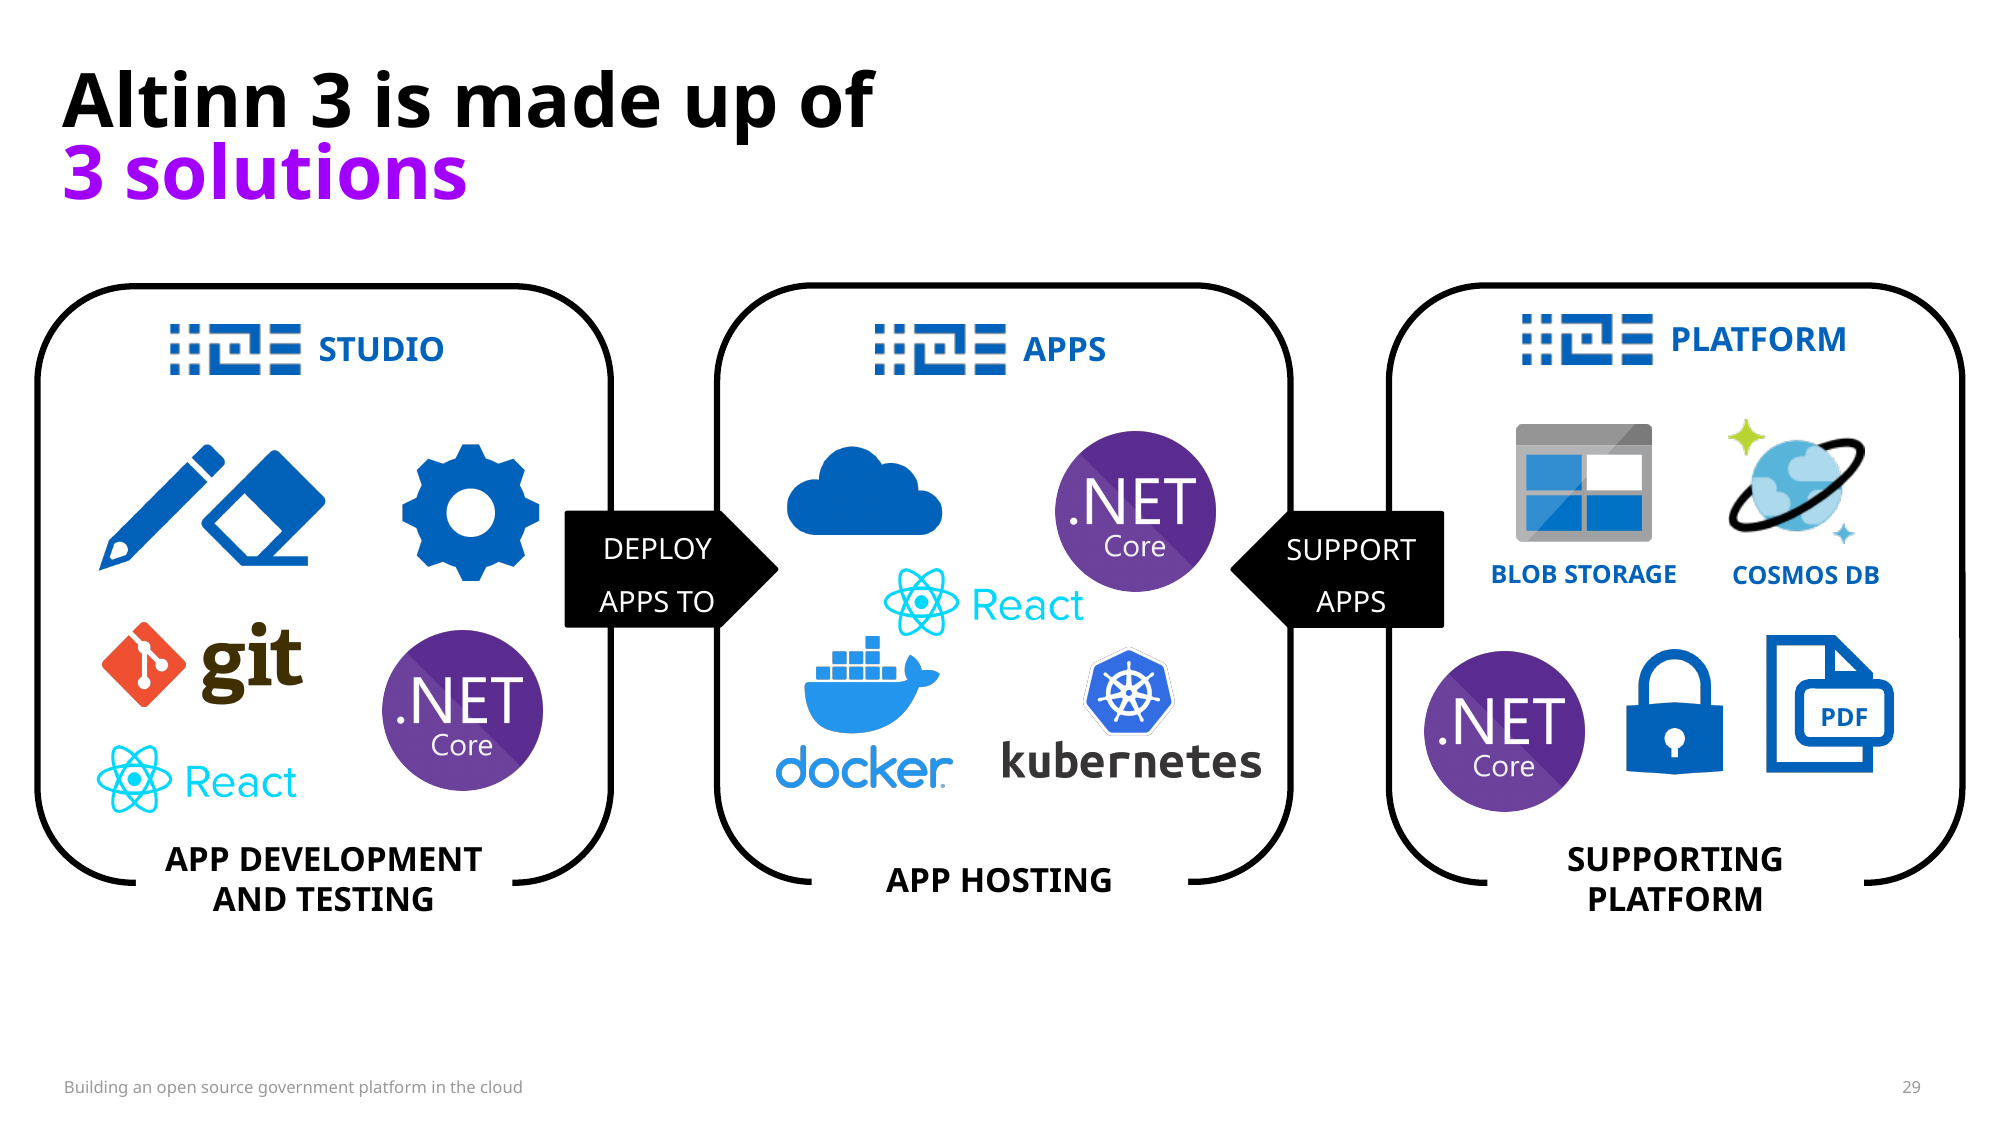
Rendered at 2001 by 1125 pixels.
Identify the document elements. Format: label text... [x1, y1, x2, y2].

text_box PLATFORM [1670, 318, 1864, 366]
text_box BLOB STORAGE [1490, 558, 1678, 596]
picture [776, 402, 1216, 788]
text_box APPS [1023, 327, 1168, 376]
text_box SUPPORTING PLATFORM [1487, 838, 1864, 926]
text_box 29 [1887, 1069, 1951, 1104]
text_box [36, 285, 612, 884]
picture [1728, 419, 1865, 544]
text_box COSMOS DB [1732, 559, 1881, 597]
text_box STUDIO [318, 327, 463, 376]
picture [1003, 647, 1261, 778]
picture [1592, 629, 1757, 794]
text_box SUPPORT APPS [1232, 513, 1442, 626]
picture [86, 432, 339, 583]
picture [170, 324, 315, 386]
title Altinn 3 is made up of 3 solutions [62, 62, 1938, 224]
text_box [716, 284, 1292, 883]
picture [95, 745, 299, 813]
picture [1516, 413, 1652, 550]
text_box APP HOSTING [811, 858, 1189, 907]
text_box [1387, 284, 1964, 884]
picture [382, 630, 543, 791]
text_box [1737, 621, 1902, 786]
picture [102, 622, 303, 707]
picture [1522, 314, 1667, 376]
picture [374, 416, 567, 609]
text_box APP DEVELOPMENT AND TESTING [135, 838, 513, 926]
text_box Building an open source government platform in the cloud [49, 1069, 553, 1104]
text_box DEPLOY APPS TO [566, 513, 776, 626]
picture [875, 324, 1020, 386]
picture [1424, 651, 1585, 812]
